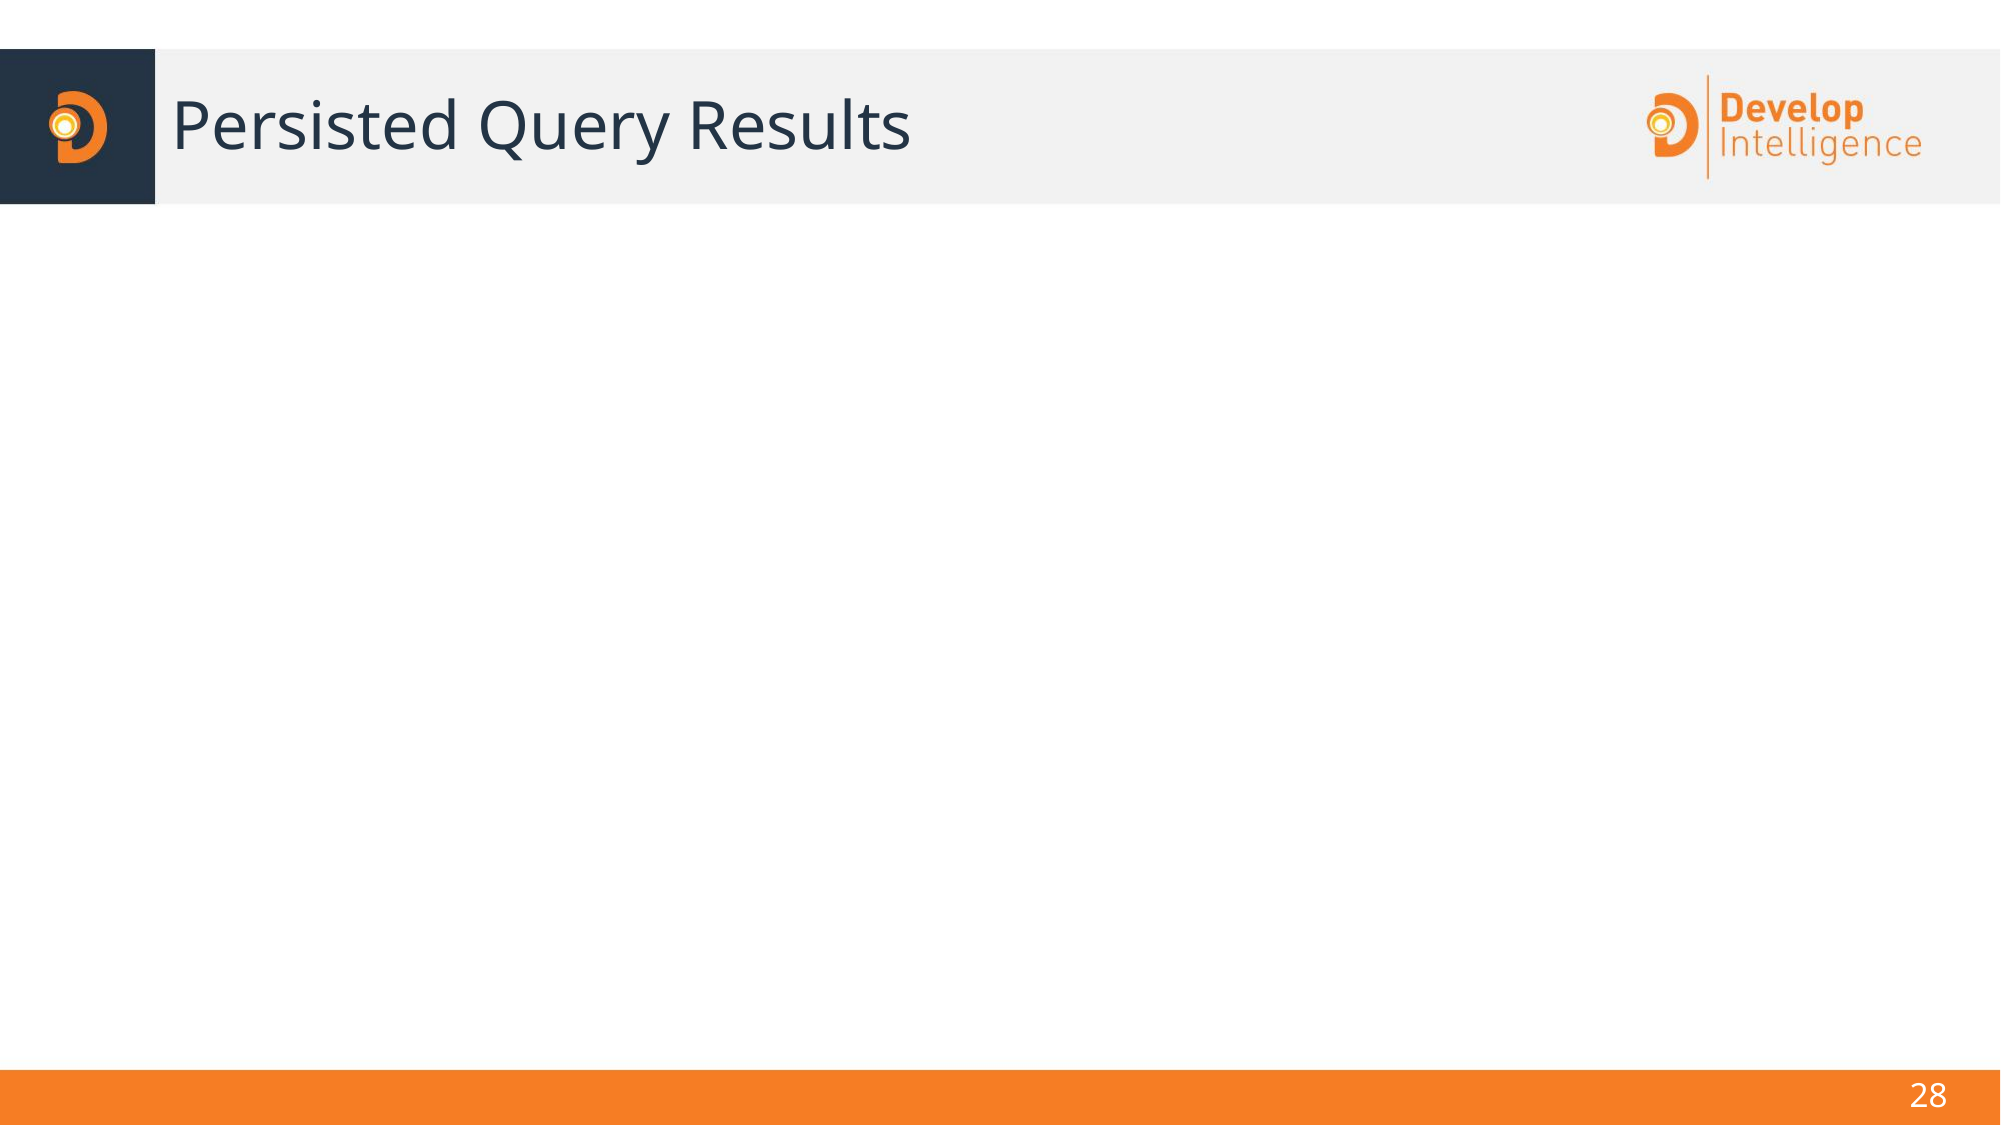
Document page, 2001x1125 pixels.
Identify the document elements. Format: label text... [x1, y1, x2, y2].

title Persisted Query Results [156, 53, 1999, 203]
slide_number 28 [1860, 1072, 1998, 1122]
picture [0, 0, 2001, 1125]
